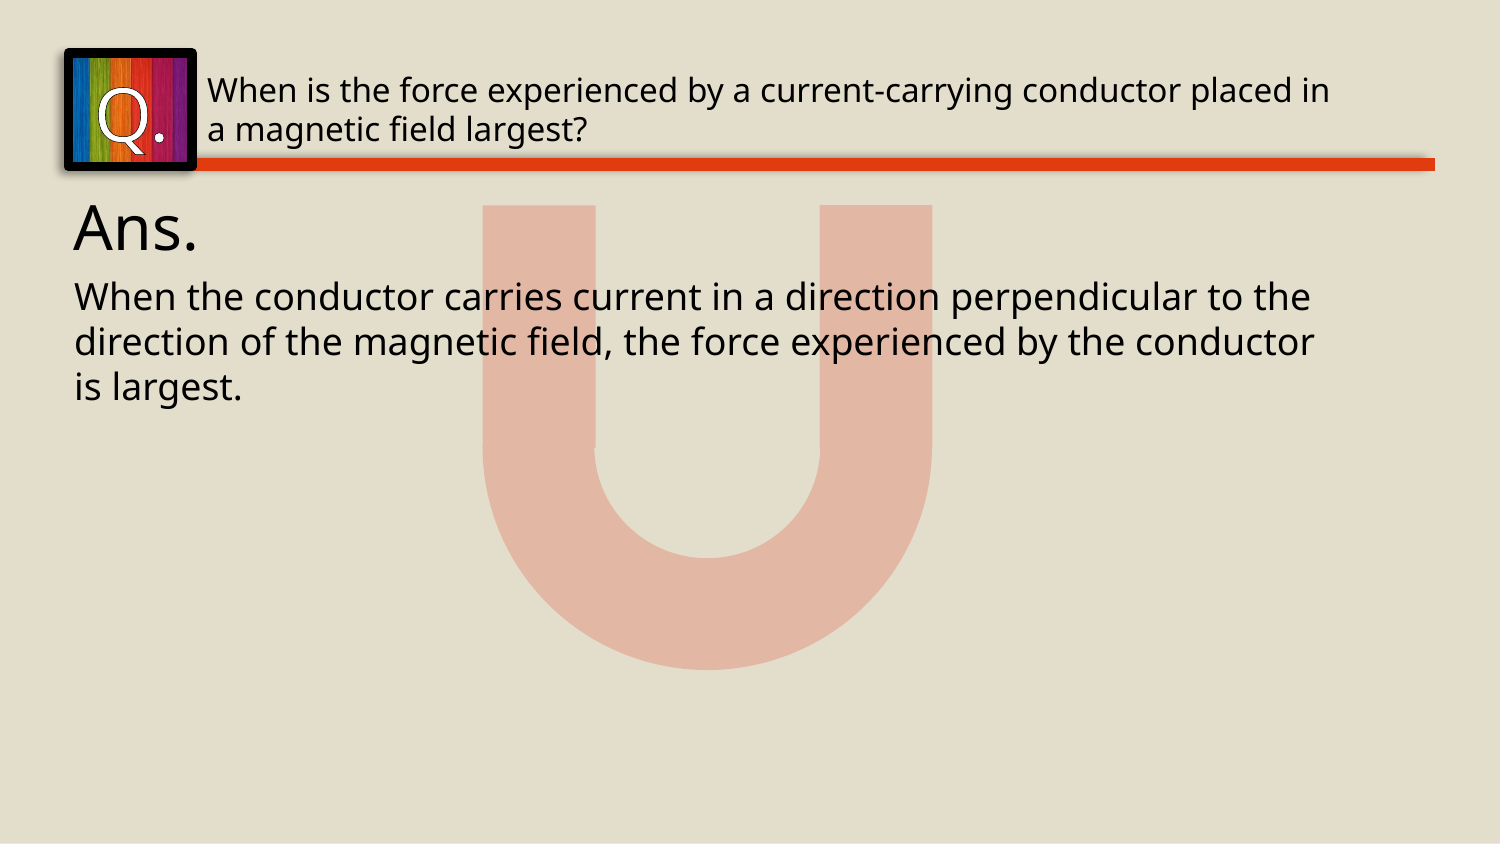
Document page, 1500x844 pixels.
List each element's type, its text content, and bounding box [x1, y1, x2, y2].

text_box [474, 212, 941, 663]
text_box [0, 0, 1500, 844]
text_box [67, 52, 193, 167]
text_box When the conductor carries current in a direction perpendicular to the direction of the magnetic field, the force experienced by the conductor is largest. [945, 265, 1363, 416]
text_box When is the force experienced by a current-carrying conductor placed in a magnetic field largest? [197, 61, 1363, 156]
text_box When the conductor carries current in a direction perpendicular to the direction of the magnetic field, the force experienced by the conductor is largest. [59, 265, 469, 416]
text_box [197, 156, 1437, 173]
text_box Ans. [59, 180, 215, 265]
